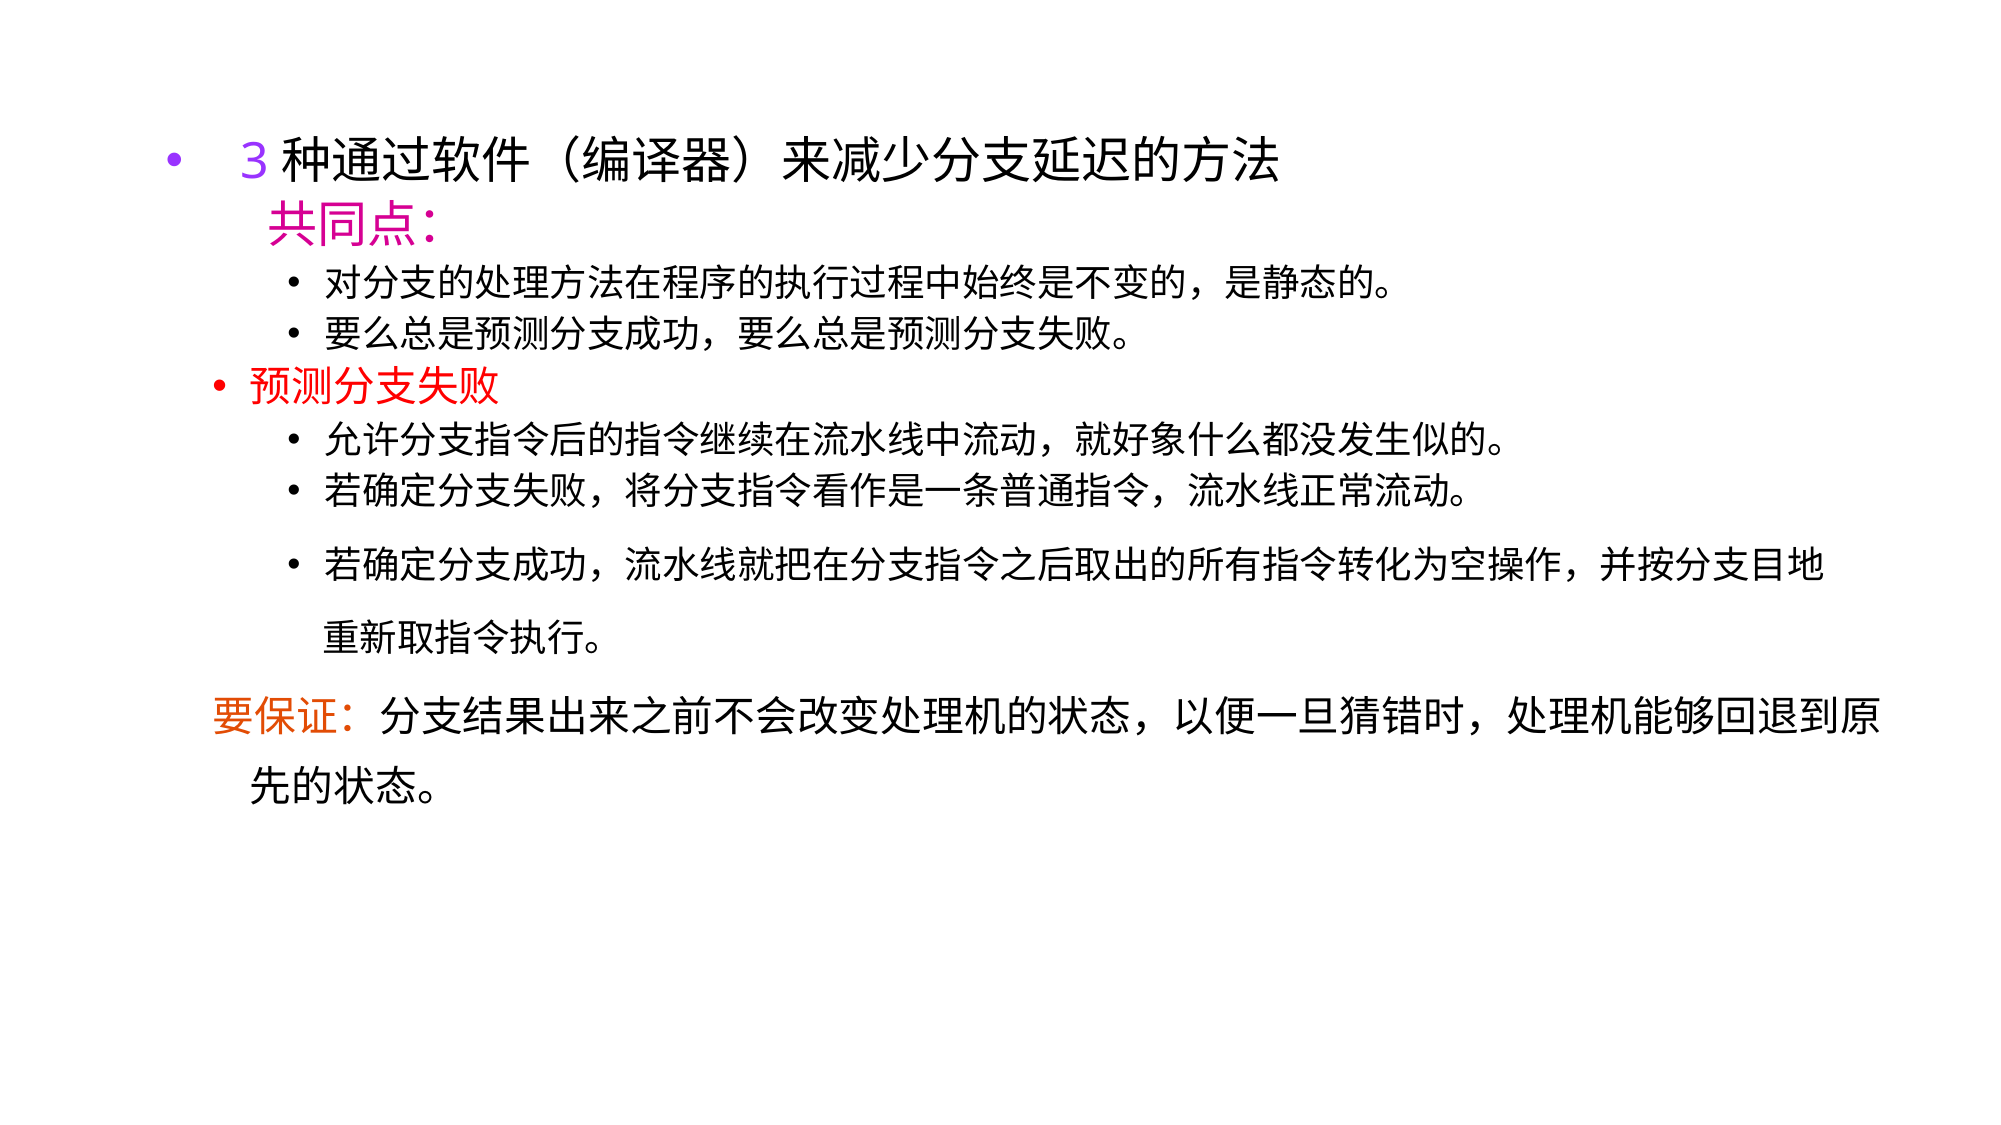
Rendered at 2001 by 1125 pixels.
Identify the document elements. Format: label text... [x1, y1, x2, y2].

list 3种通过软件（编译器）来减少分支延迟的方法 共同点： 对分支的处理方法在程序的执行过程中始终是不变的，是静态的。 要么总是预测分支成功，要么总是预测分支失败。 预测分支失败 允许分支指令后的指令继续在流水线中流动，就好象什么都没发生似的。 若确定分支失败，将分支指令看作是一条普通指令，流水线正常流动。 若确定分支成功，流水线就把在分支指令之后取出的所有指令转化为空操作，并按分支目地 重新取指令执行。 要保证：分支结果出来之前不会改变处理机的状态，以便一旦猜错时，处理机能够回退到原先的状态。 [47, 127, 1922, 1059]
